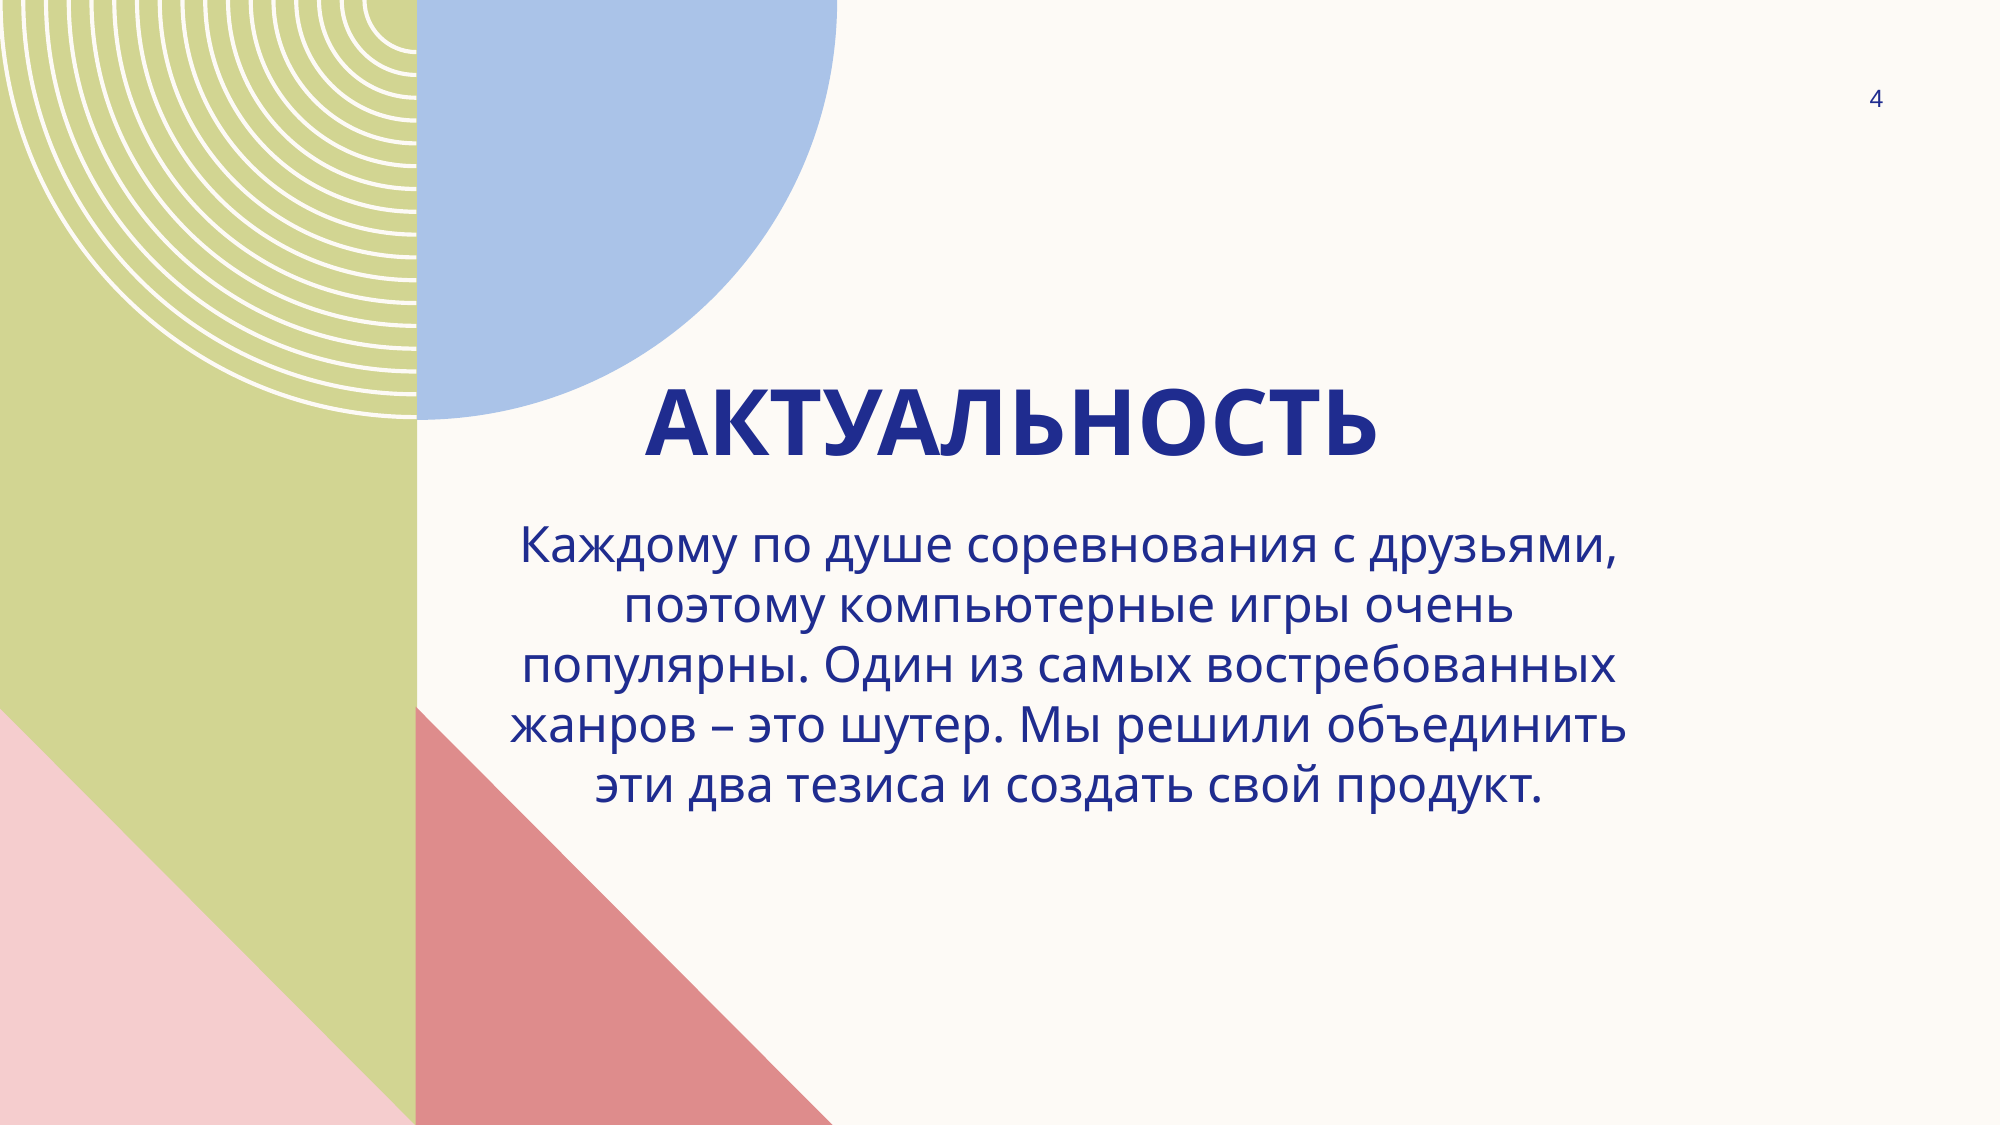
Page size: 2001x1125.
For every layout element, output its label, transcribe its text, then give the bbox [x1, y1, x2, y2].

list Каждому по душе соревнования с друзьями, поэтому компьютерные игры очень популярны. Один из самых востребованных жанров – это шутер. Мы решили объединить эти два тезиса и создать свой продукт. [493, 512, 1646, 1024]
title Актуальность [645, 364, 1495, 482]
slide_number 4 [1795, 75, 1958, 120]
